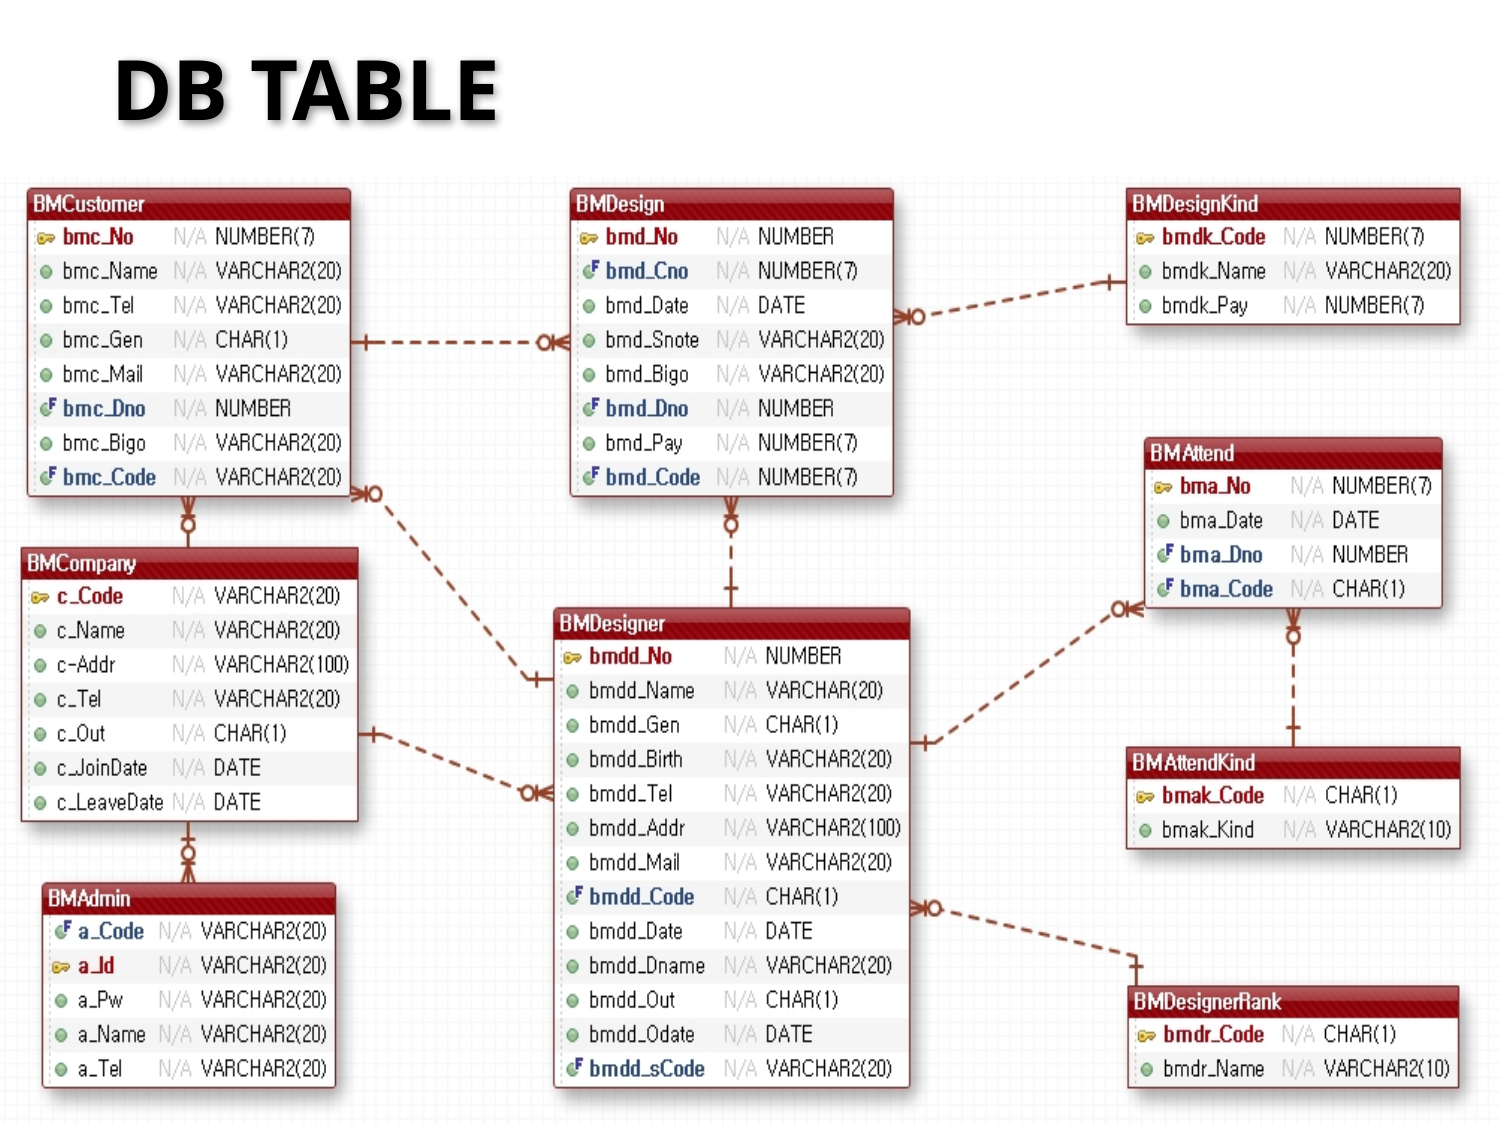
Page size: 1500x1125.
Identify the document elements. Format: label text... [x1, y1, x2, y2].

text_box DB TABLE [96, 49, 516, 144]
picture [0, 176, 1500, 1125]
